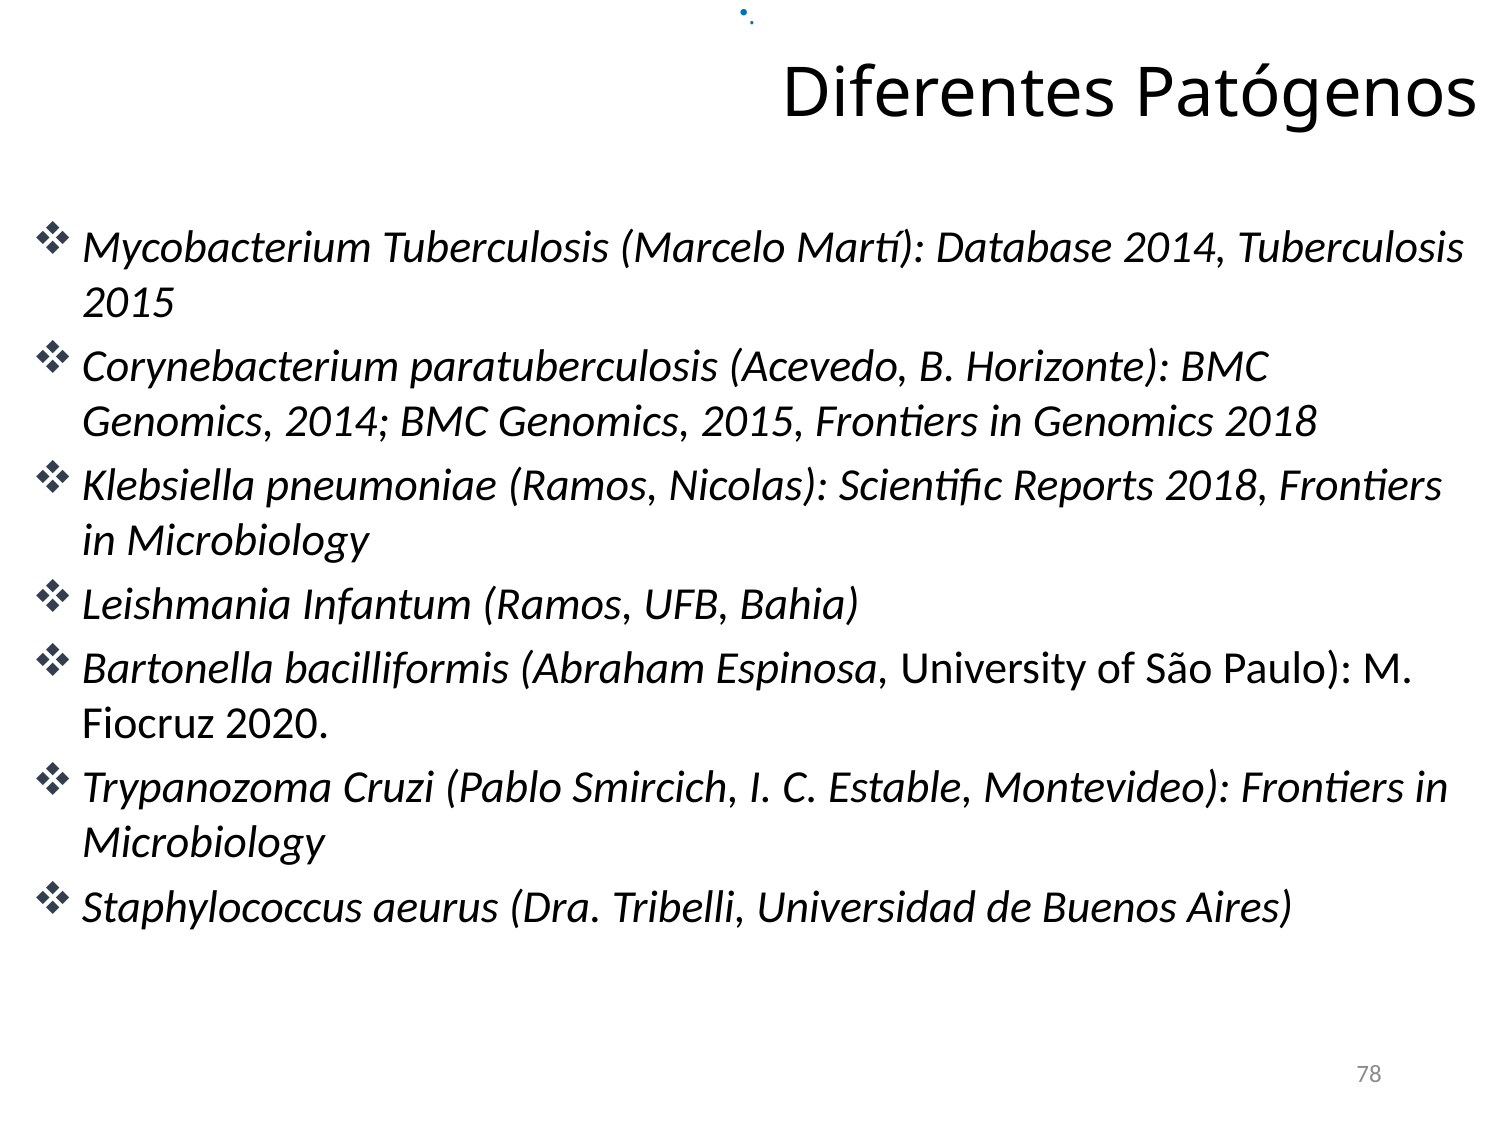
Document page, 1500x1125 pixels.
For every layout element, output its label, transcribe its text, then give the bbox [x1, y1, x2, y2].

text_box Mycobacterium Tuberculosis (Marcelo Martí): Database 2014, Tuberculosis 2015 Corynebacterium paratuberculosis (Acevedo, B. Horizonte): BMC Genomics, 2014; BMC Genomics, 2015, Frontiers in Genomics 2018 Klebsiella pneumoniae (Ramos, Nicolas): Scientific Reports 2018, Frontiers in Microbiology Leishmania Infantum (Ramos, UFB, Bahia) Bartonella bacilliformis (Abraham Espinosa, University of São Paulo): M. Fiocruz 2020. Trypanozoma Cruzi (Pablo Smircich, I. C. Estable, Montevideo): Frontiers in Microbiology Staphylococcus aeurus (Dra. Tribelli, Universidad de Buenos Aires) [18, 209, 1482, 1125]
text_box Diferentes Patógenos [767, 40, 1493, 137]
text_box . [739, 0, 761, 30]
slide_number 78 [1059, 1042, 1397, 1103]
